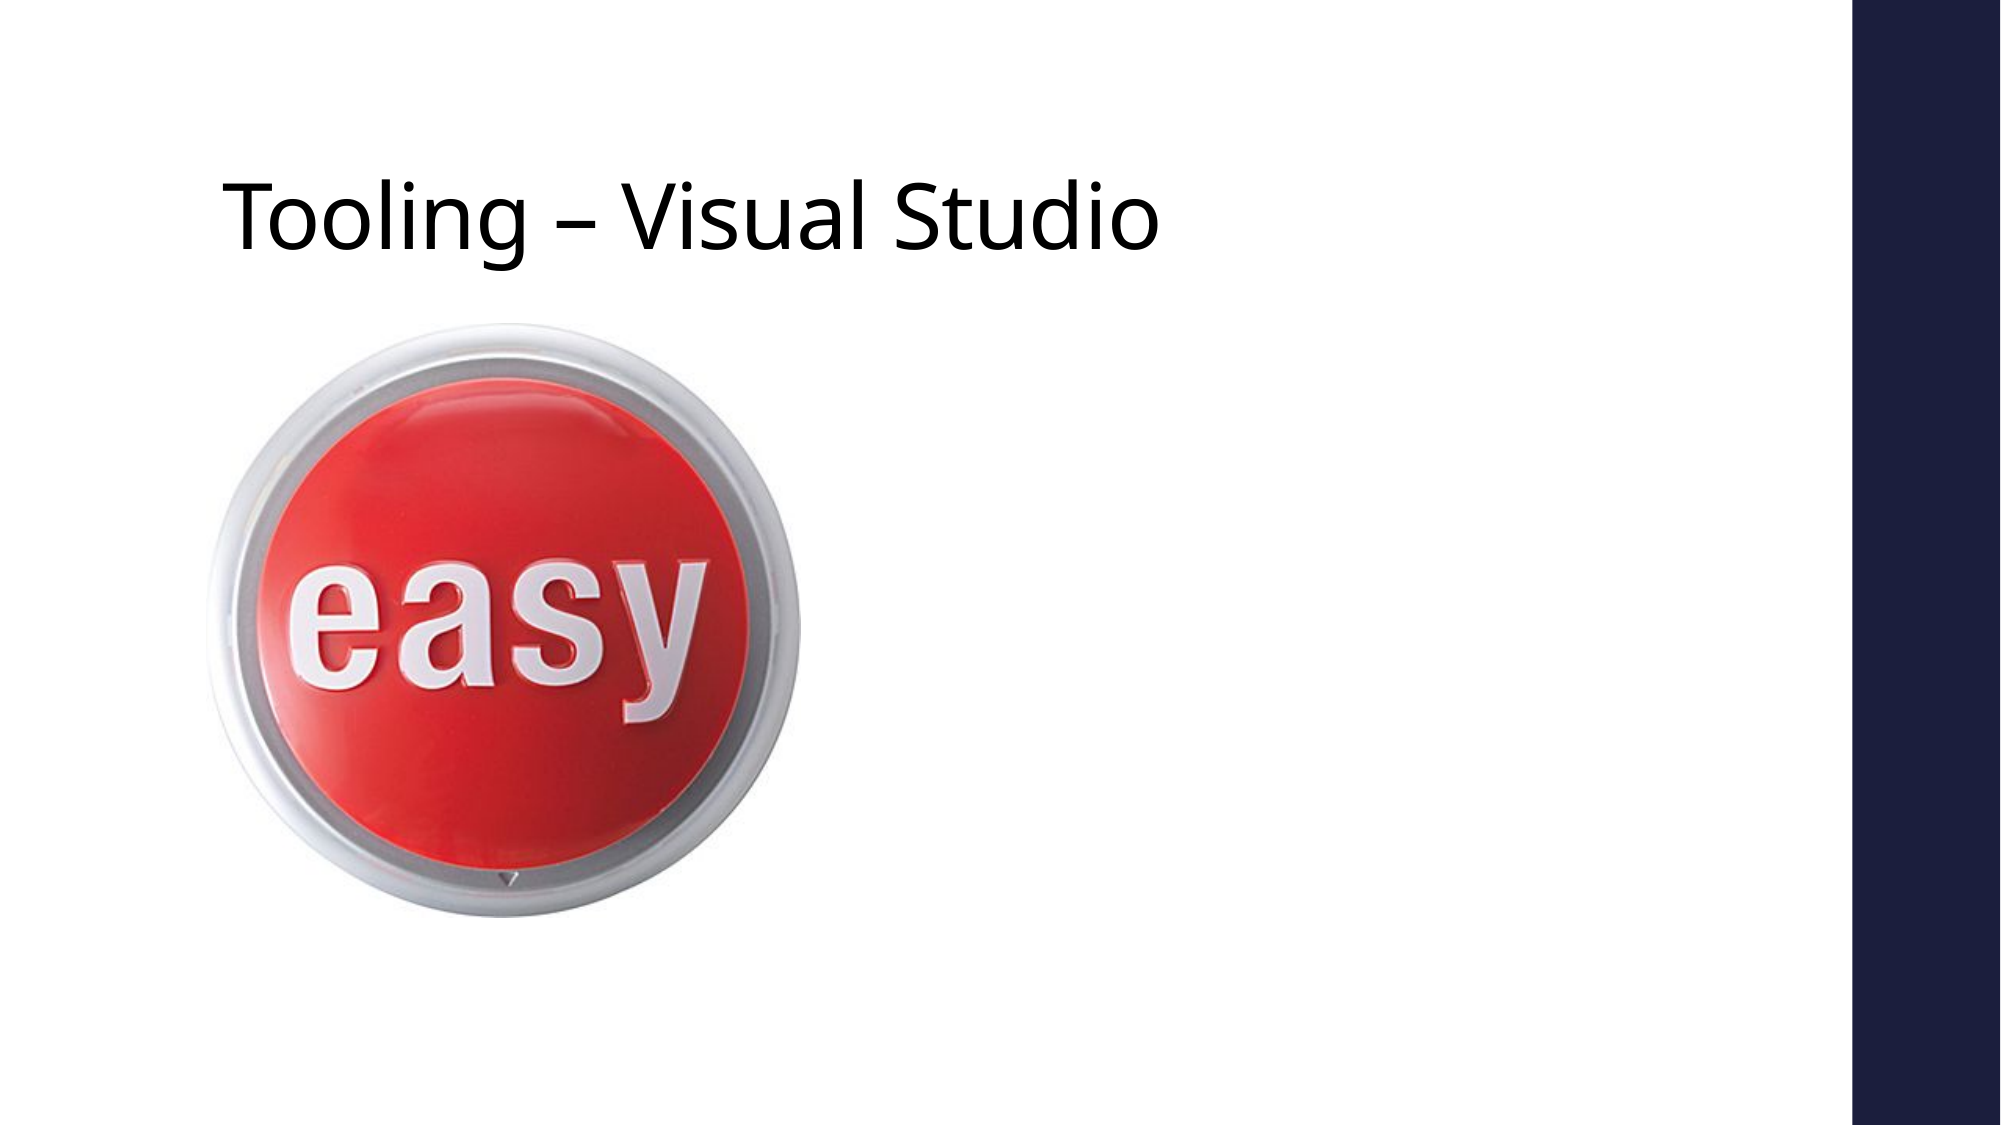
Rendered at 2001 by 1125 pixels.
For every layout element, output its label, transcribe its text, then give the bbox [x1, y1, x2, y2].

title Tooling – Visual Studio [206, 60, 1797, 278]
picture [206, 323, 801, 918]
